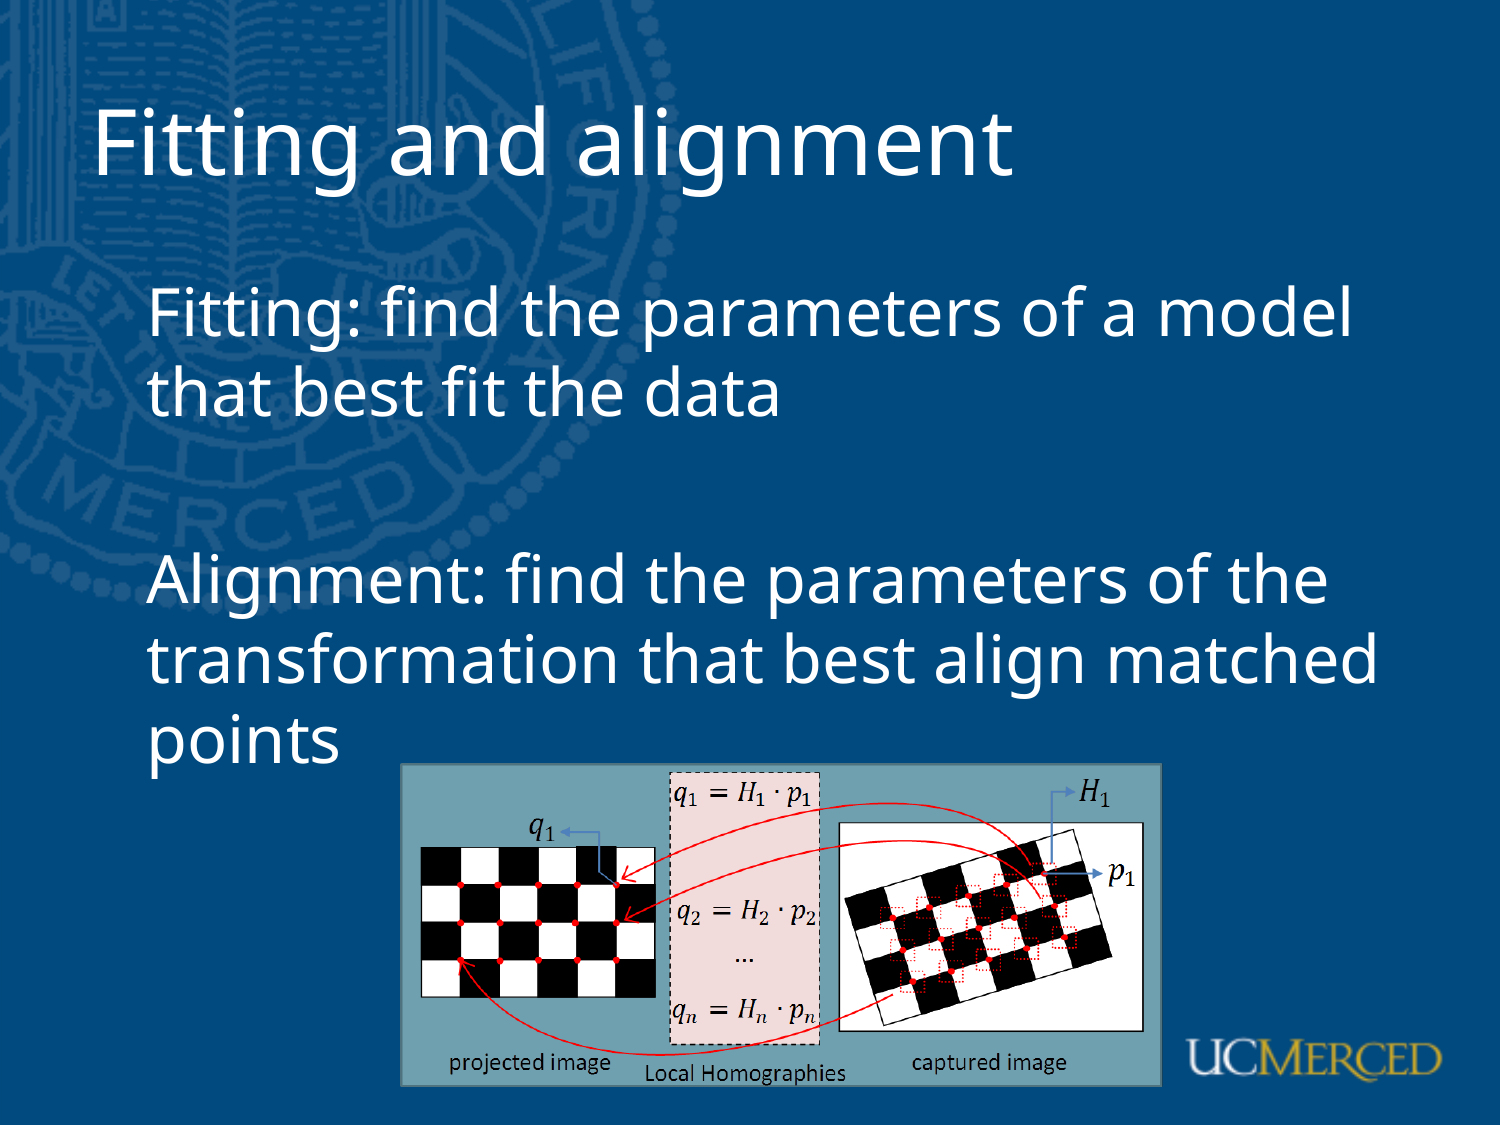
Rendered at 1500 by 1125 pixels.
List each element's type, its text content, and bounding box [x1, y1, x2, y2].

picture [0, 0, 1500, 1125]
list Fitting: find the parameters of a model that best fit the data Alignment: find the parameters of the transformation that best align matched points [75, 262, 1425, 1005]
title Fitting and alignment [75, 45, 1425, 233]
